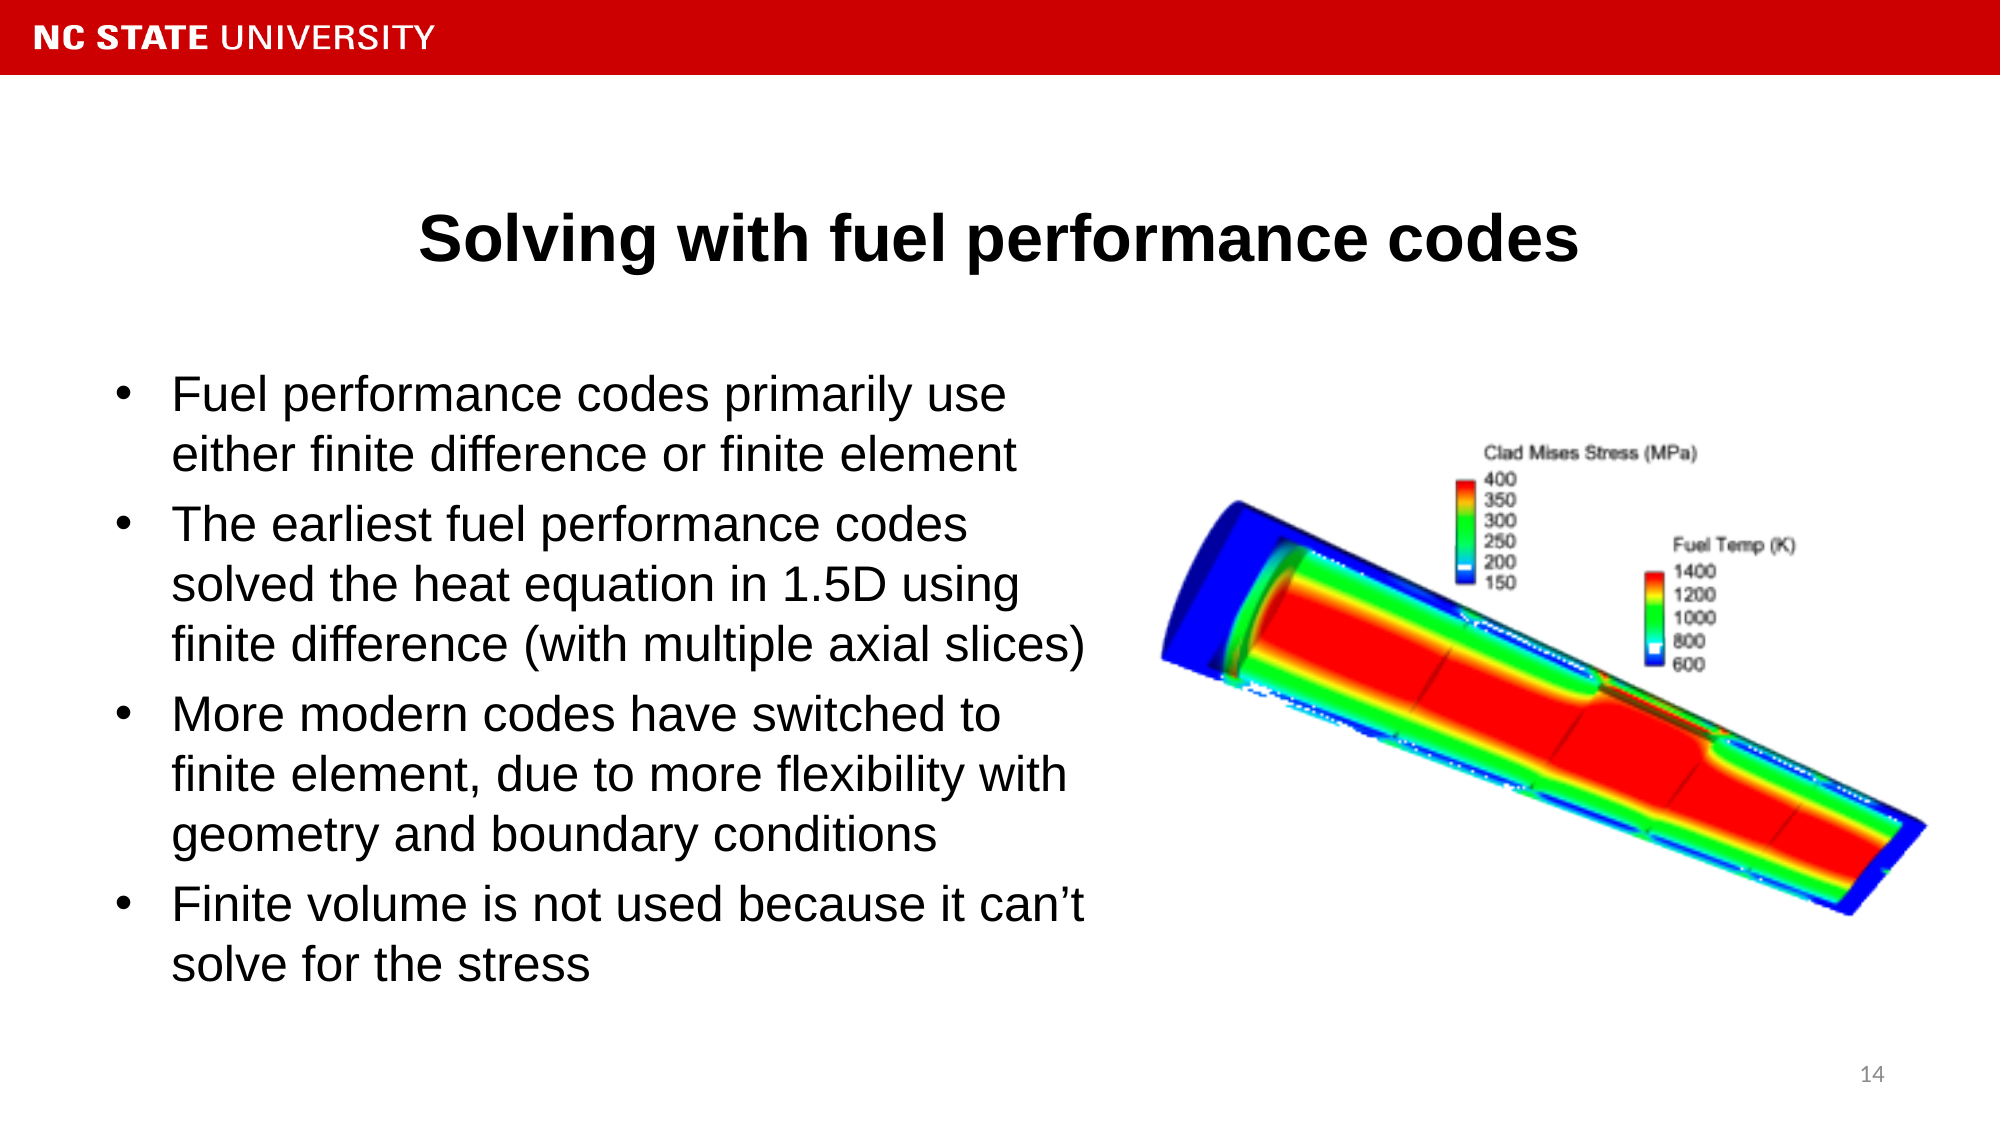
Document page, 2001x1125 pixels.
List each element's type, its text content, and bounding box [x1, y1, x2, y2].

slide_number 14 [1433, 1042, 1900, 1103]
picture [0, 0, 2000, 75]
title Solving with fuel performance codes [99, 147, 1900, 323]
picture [1079, 406, 2000, 925]
list Fuel performance codes primarily use either finite difference or finite element The earliest fuel performance codes solved the heat equation in 1.5D using finite difference (with multiple axial slices) More modern codes have switched to finite element, due to more flexibility with geometry and boundary conditions Finite volume is not used because it can’t solve for the stress [99, 354, 1120, 1005]
